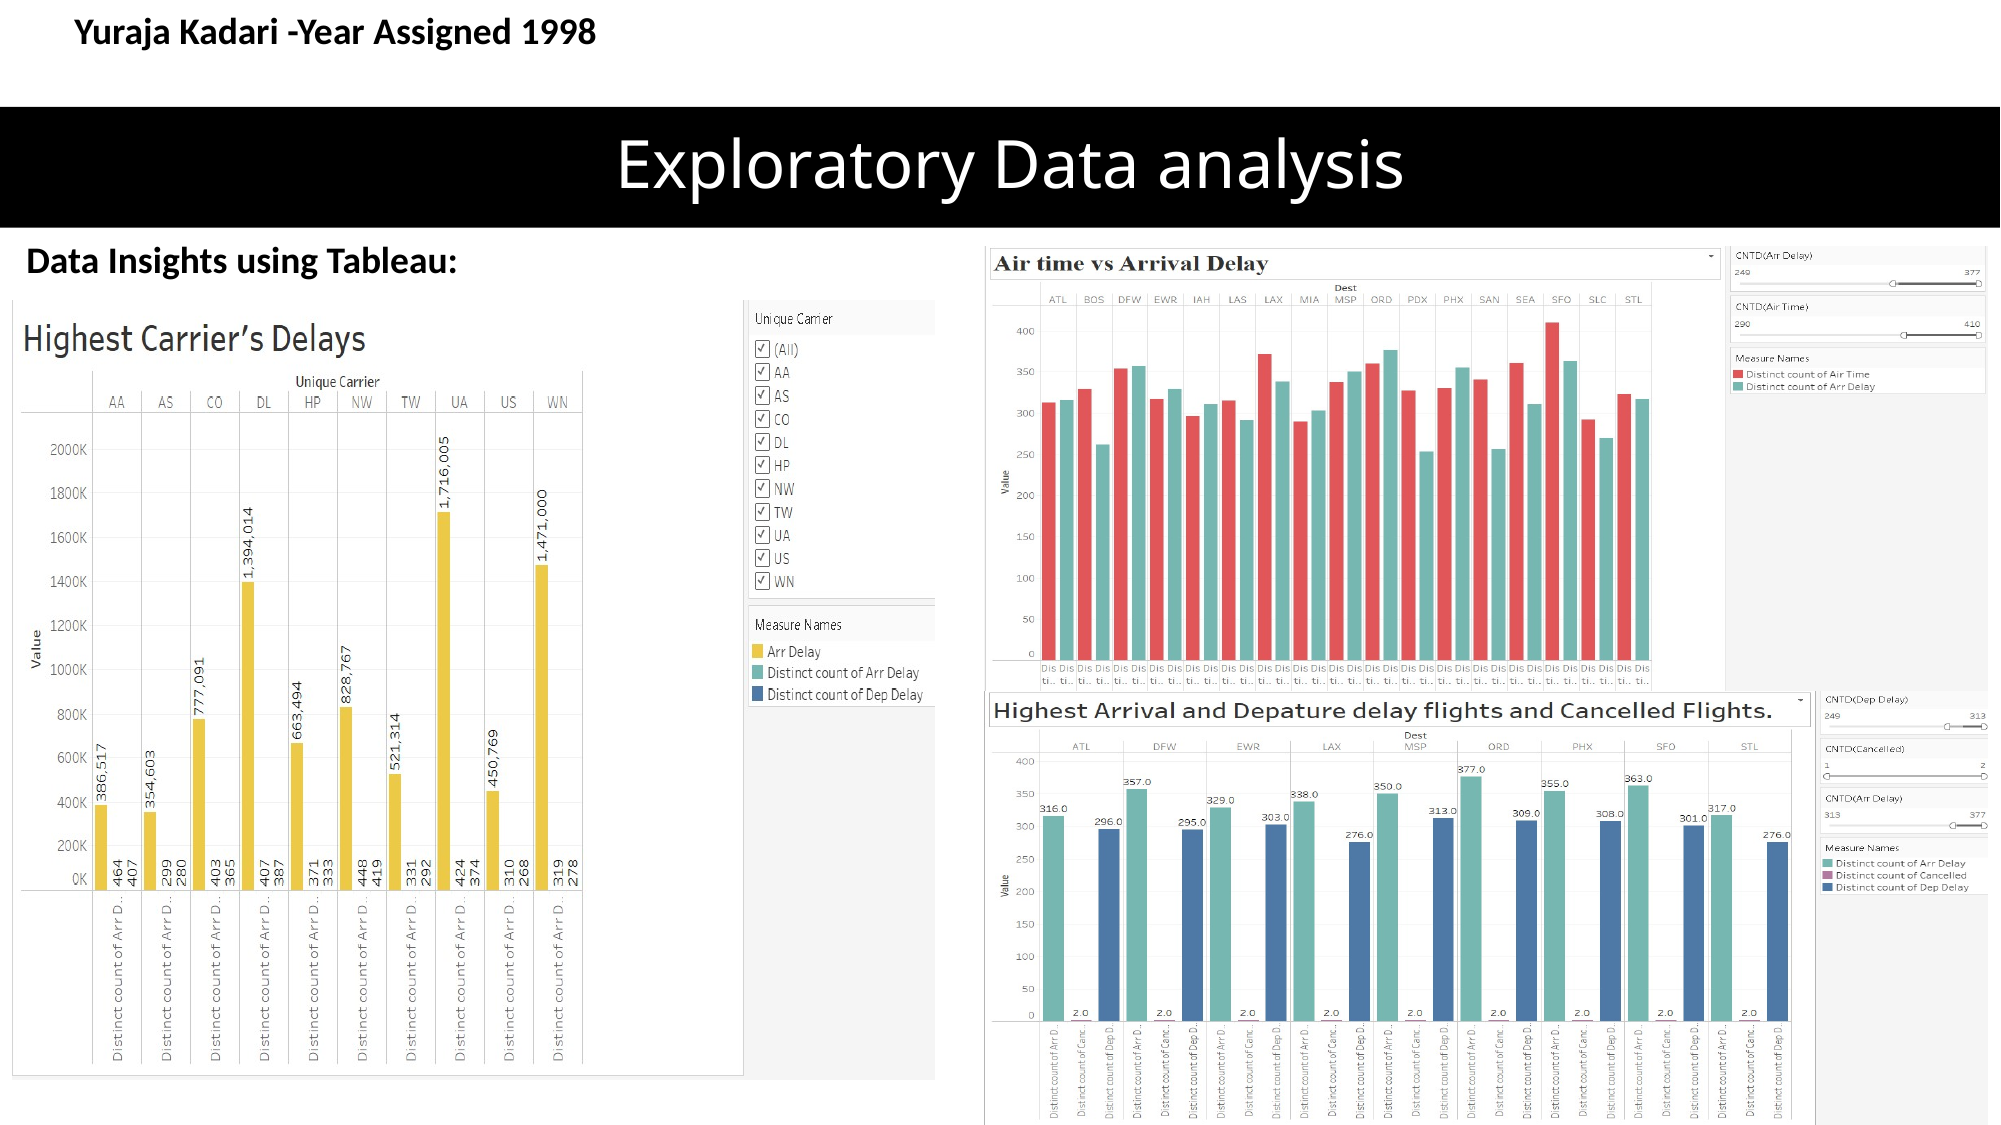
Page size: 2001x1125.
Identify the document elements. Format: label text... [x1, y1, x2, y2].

picture [984, 246, 1988, 1125]
picture [12, 300, 935, 1081]
text_box Data Insights using Tableau: [11, 228, 500, 289]
text_box Yuraja Kadari -Year Assigned 1998​​ [59, 0, 718, 60]
text_box [0, 106, 91, 229]
title Exploratory Data analysis [91, 105, 1931, 228]
text_box [500, 106, 2000, 229]
